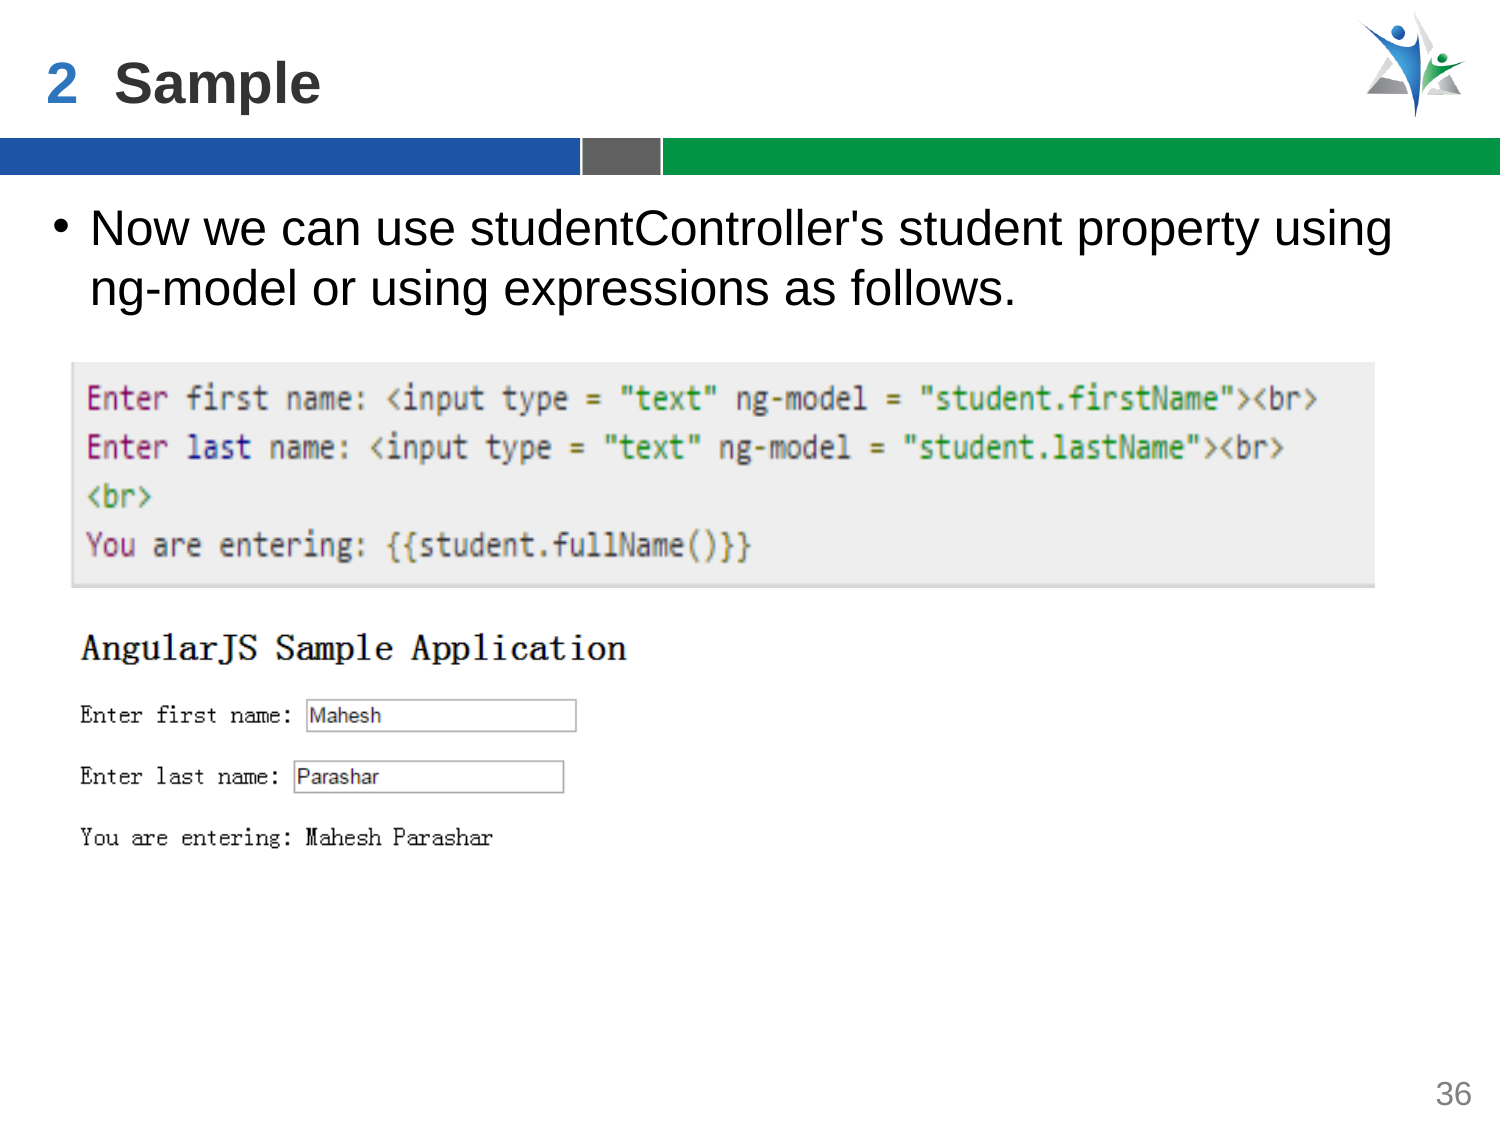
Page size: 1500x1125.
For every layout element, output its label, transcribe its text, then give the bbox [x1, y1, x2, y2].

list 2 [24, 37, 99, 124]
list Sample [99, 37, 1413, 124]
picture [62, 362, 1376, 588]
picture [0, 138, 1500, 175]
picture [1350, 12, 1476, 117]
list Now we can use studentController's student property using ng-model or using expressions as follows. [37, 187, 1463, 1072]
picture [74, 624, 796, 891]
